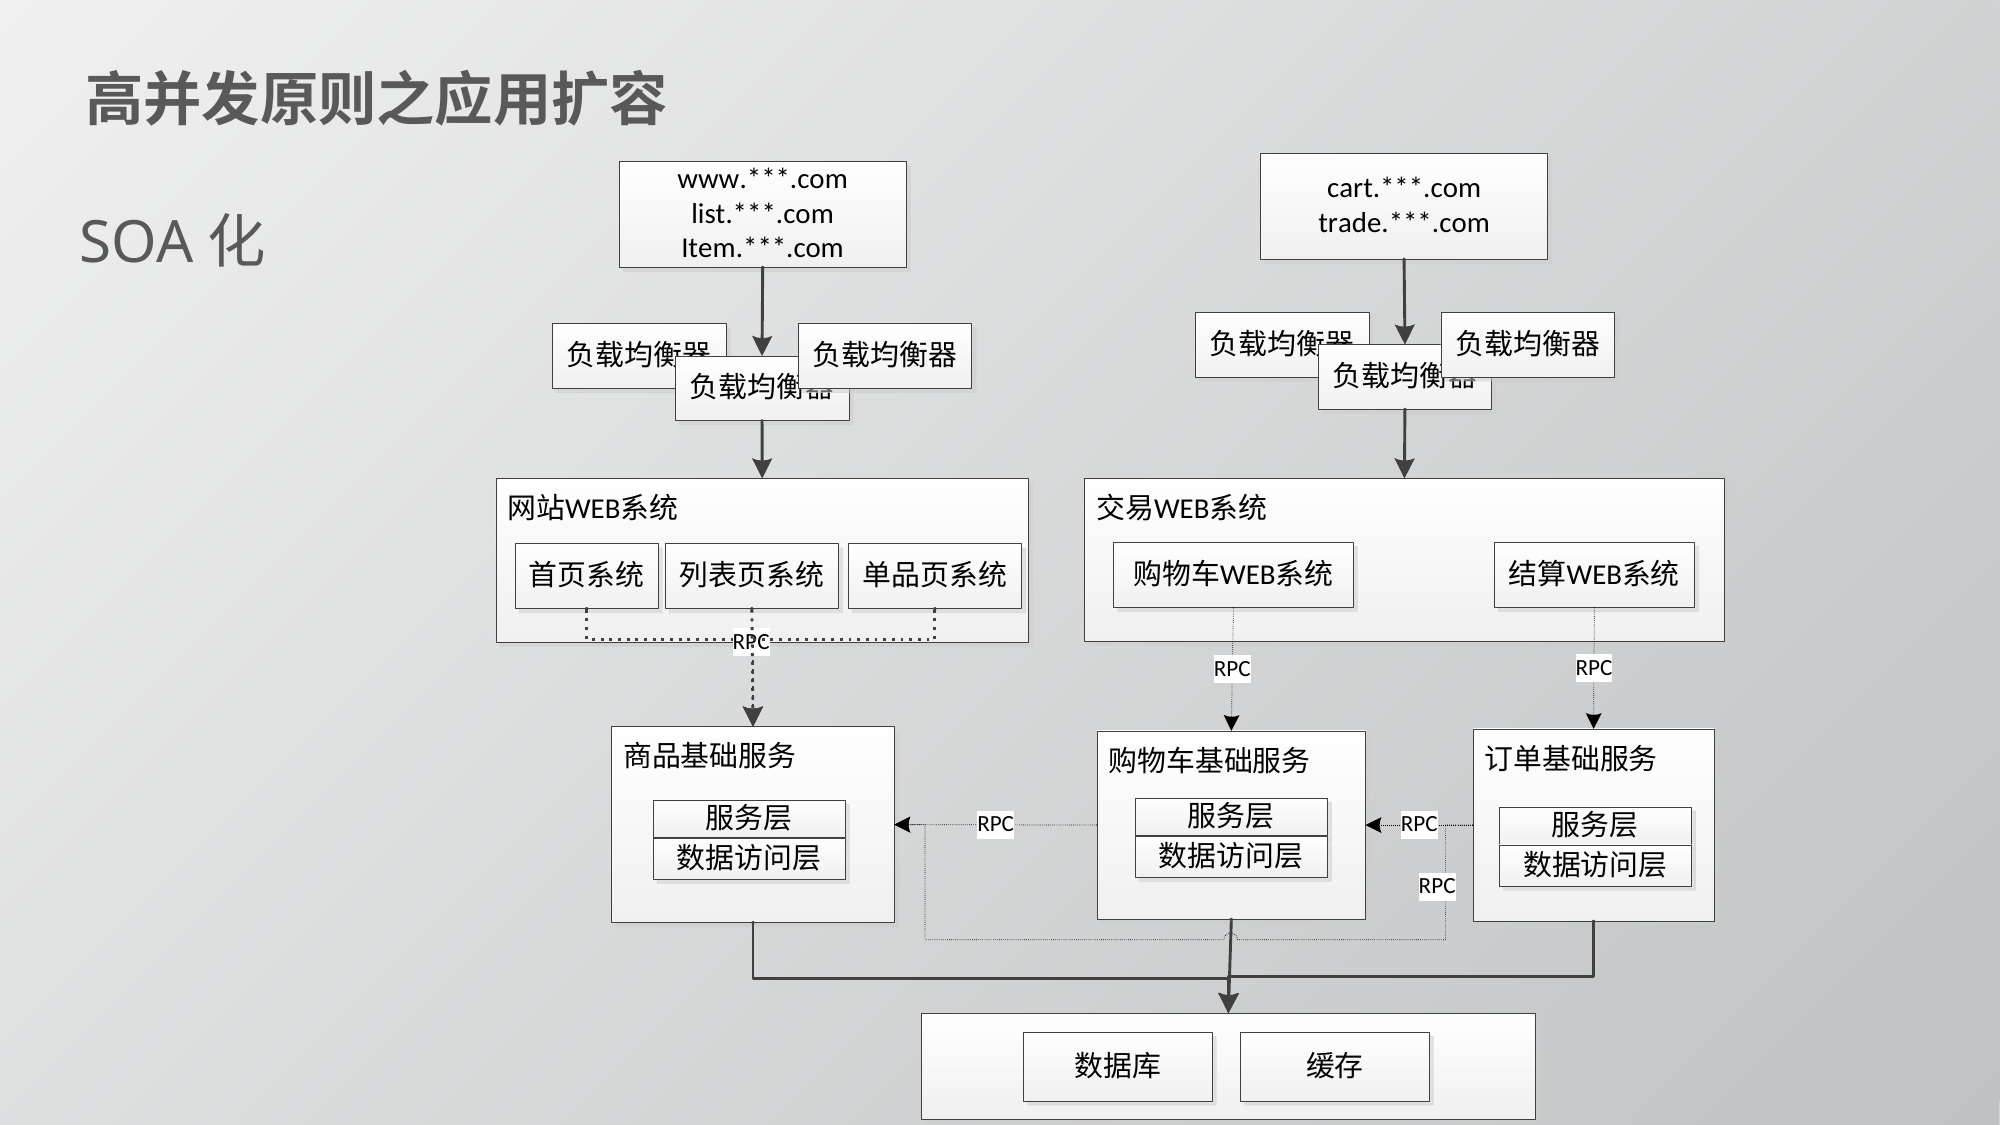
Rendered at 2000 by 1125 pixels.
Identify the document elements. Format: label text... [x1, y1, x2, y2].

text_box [491, 149, 1733, 1125]
text_box 高并发原则之应用扩容 [70, 54, 1268, 140]
text_box SOA化 [65, 196, 281, 281]
